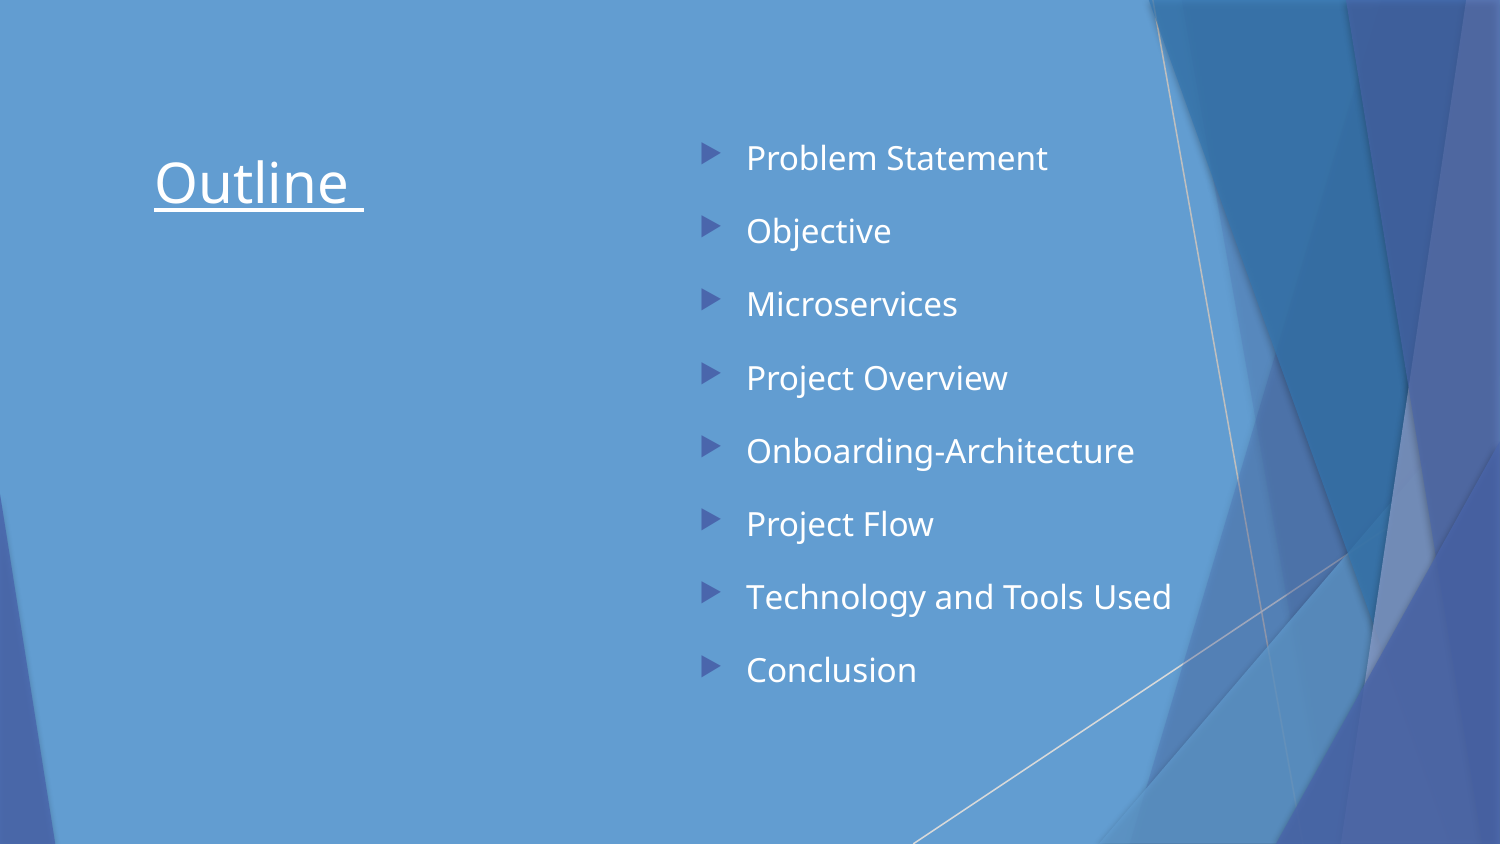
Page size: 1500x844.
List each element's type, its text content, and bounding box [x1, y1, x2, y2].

subtitle Problem Statement Objective Microservices Project Overview Onboarding-Architecture Project Flow Technology and Tools Used Conclusion [684, 122, 1354, 656]
title Outline [0, 122, 518, 241]
